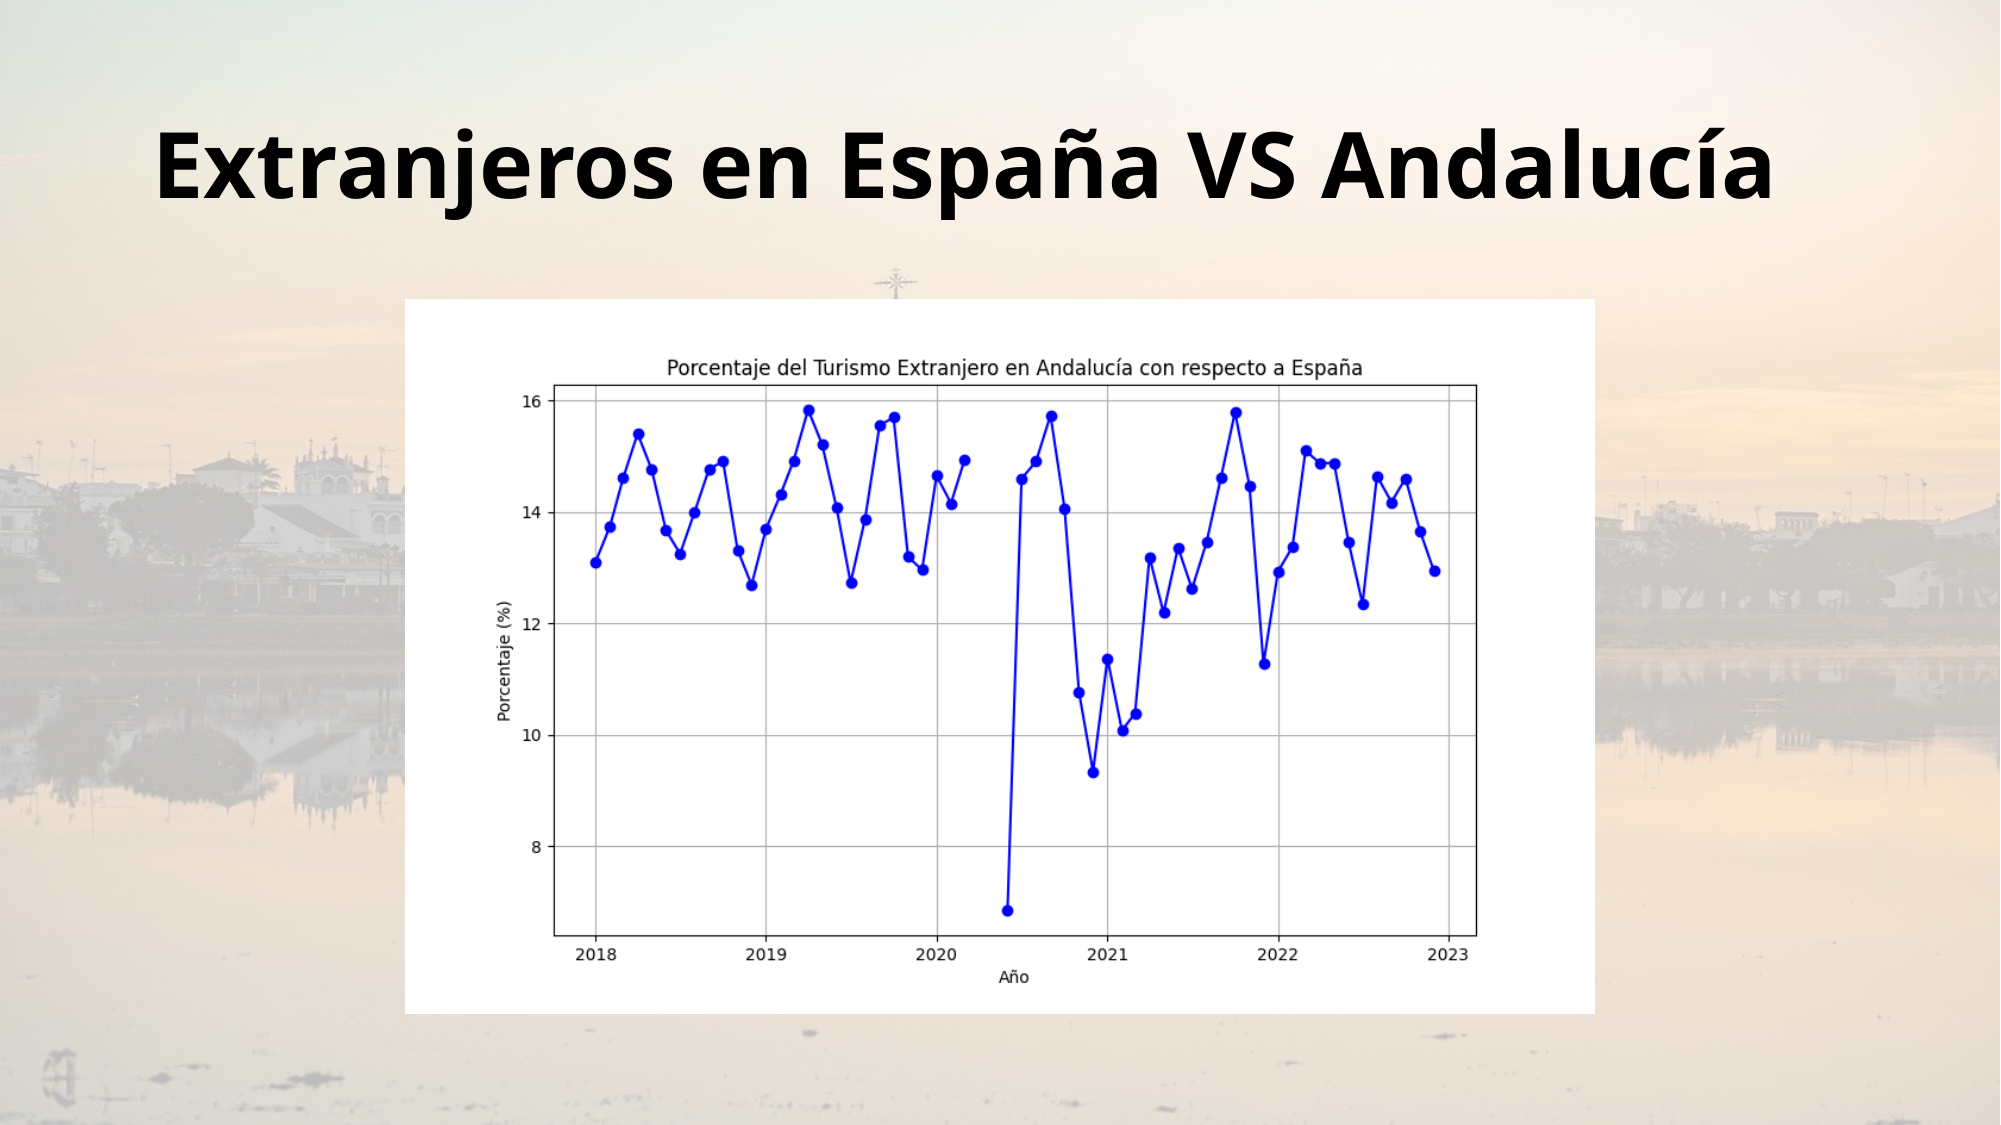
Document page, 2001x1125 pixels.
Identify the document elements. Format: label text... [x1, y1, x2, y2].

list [404, 298, 1596, 1014]
title Extranjeros en España VS Andalucía [137, 59, 1863, 278]
